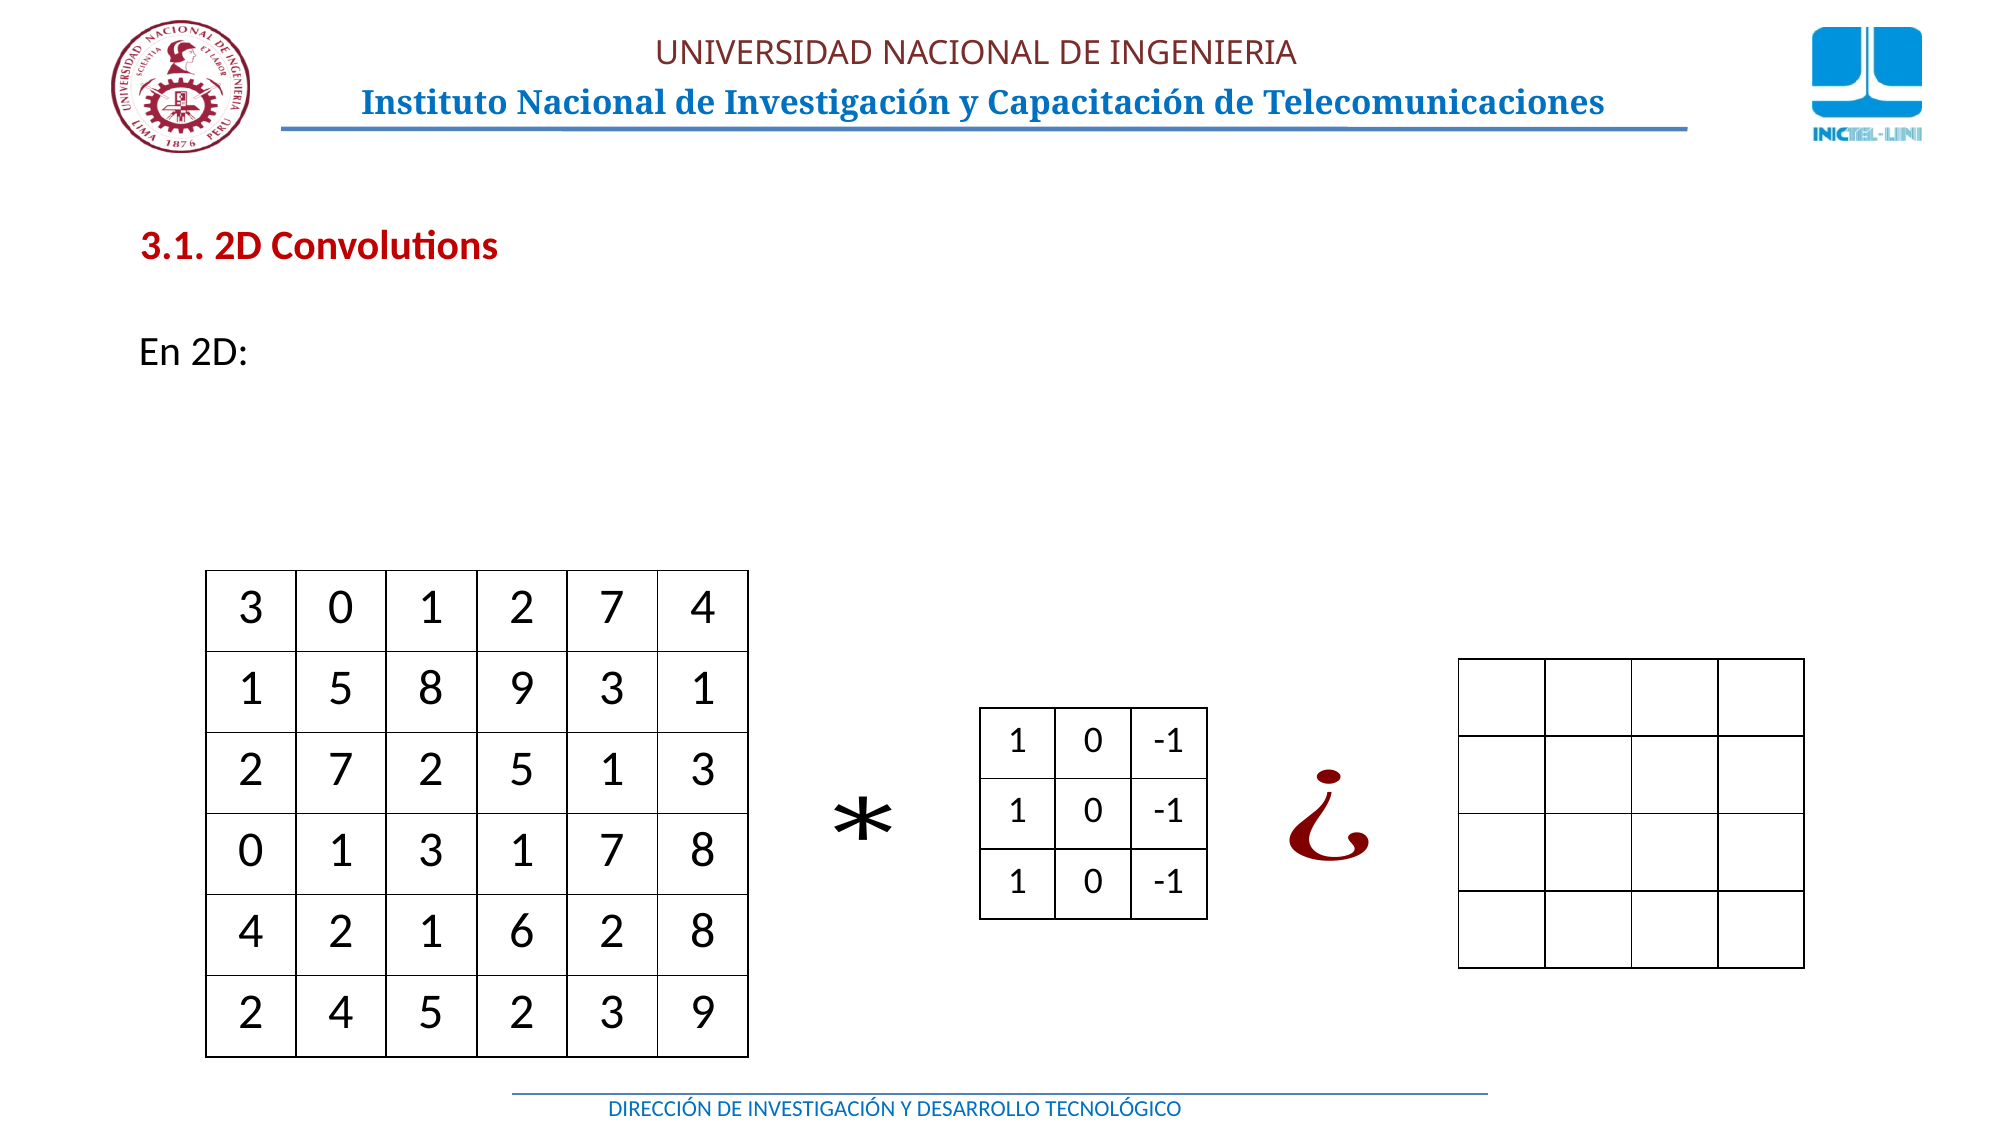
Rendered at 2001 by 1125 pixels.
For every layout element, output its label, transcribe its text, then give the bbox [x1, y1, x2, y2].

table_header [1546, 660, 1631, 735]
table_cell 3 [568, 976, 657, 1056]
table_header 0 [1056, 709, 1130, 778]
table_cell [1546, 892, 1631, 967]
table_cell 1 [387, 895, 476, 975]
picture [1812, 27, 1922, 101]
table_cell 2 [297, 895, 385, 975]
table_cell 8 [658, 895, 747, 975]
table_cell 1 [981, 850, 1054, 918]
table_cell [1546, 737, 1631, 813]
table_header [1632, 660, 1717, 735]
table_cell 4 [297, 976, 385, 1056]
picture [1912, 27, 1922, 33]
table_cell [1719, 892, 1803, 967]
table_cell -1 [1132, 850, 1206, 918]
table_cell 0 [207, 814, 295, 894]
table_cell [1719, 814, 1803, 890]
table_header 0 [297, 571, 385, 651]
table_cell 0 [1056, 850, 1130, 918]
table_cell [1459, 814, 1544, 890]
table_cell [1632, 892, 1717, 967]
table_cell 4 [207, 895, 295, 975]
table_cell 5 [478, 733, 566, 813]
table_cell [1459, 737, 1544, 813]
text_box 3.1. 2D Convolutions [125, 210, 524, 276]
table_cell 3 [658, 733, 747, 813]
table_cell 8 [387, 652, 476, 732]
table_cell [1546, 814, 1631, 890]
table_cell 5 [297, 652, 385, 732]
table_cell 9 [658, 976, 747, 1056]
table_cell 1 [478, 814, 566, 894]
table_header 2 [478, 571, 566, 651]
picture [111, 20, 250, 153]
table_cell 1 [297, 814, 385, 894]
table_cell 6 [478, 895, 566, 975]
table_cell 8 [658, 814, 747, 894]
table_header 3 [207, 571, 295, 651]
picture [1812, 109, 1922, 141]
table_cell [1632, 737, 1717, 813]
table_cell [1719, 737, 1803, 813]
table_cell [1459, 892, 1544, 967]
table_cell 1 [568, 733, 657, 813]
table_header [1719, 660, 1803, 735]
table_header 1 [981, 709, 1054, 778]
table_cell 1 [207, 652, 295, 732]
table_cell 2 [568, 895, 657, 975]
table_cell 1 [981, 779, 1054, 848]
table_header [1459, 660, 1544, 735]
table_cell 2 [478, 976, 566, 1056]
table_cell 5 [387, 976, 476, 1056]
table_header -1 [1132, 709, 1206, 778]
table_header 1 [387, 571, 476, 651]
table_cell [1632, 814, 1717, 890]
table_header 7 [568, 571, 657, 651]
table_cell 2 [387, 733, 476, 813]
table_cell 9 [478, 652, 566, 732]
table_cell 2 [207, 733, 295, 813]
table_header 4 [658, 571, 747, 651]
table_cell 1 [658, 652, 747, 732]
table_cell 3 [387, 814, 476, 894]
table_cell -1 [1132, 779, 1206, 848]
table_cell 3 [568, 652, 657, 732]
table_cell 7 [568, 814, 657, 894]
picture [1812, 27, 1821, 38]
table_cell 7 [297, 733, 385, 813]
table_cell 0 [1056, 779, 1130, 848]
table_cell 2 [207, 976, 295, 1056]
